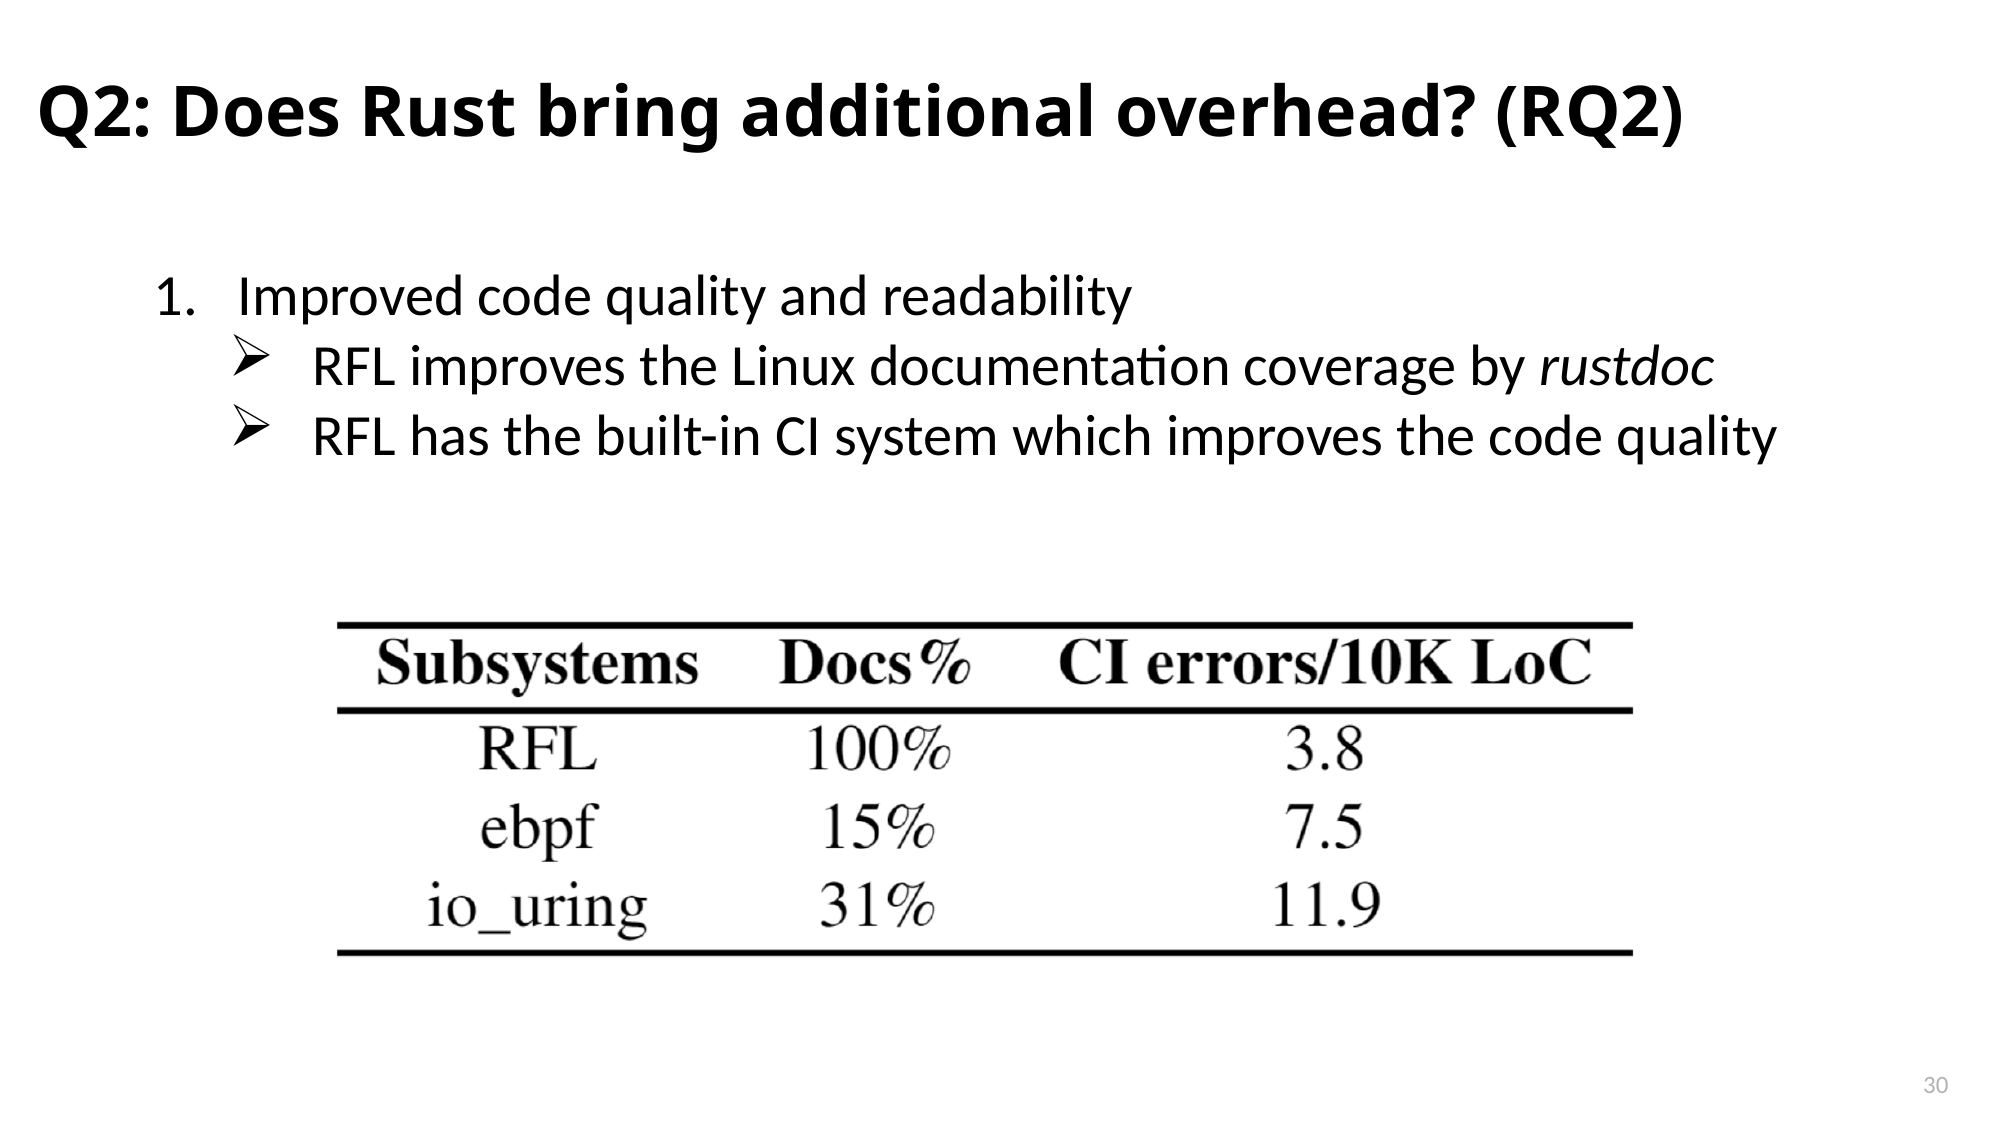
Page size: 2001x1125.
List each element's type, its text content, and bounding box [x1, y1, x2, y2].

text_box Improved code quality and readability RFL improves the Linux documentation coverage by rustdoc RFL has the built-in CI system which improves the code quality [138, 249, 1922, 475]
slide_number 29 [1885, 1053, 1987, 1114]
title Q2: Does Rust bring additional overhead? (RQ2) [0, 41, 1723, 186]
picture [315, 595, 1647, 977]
